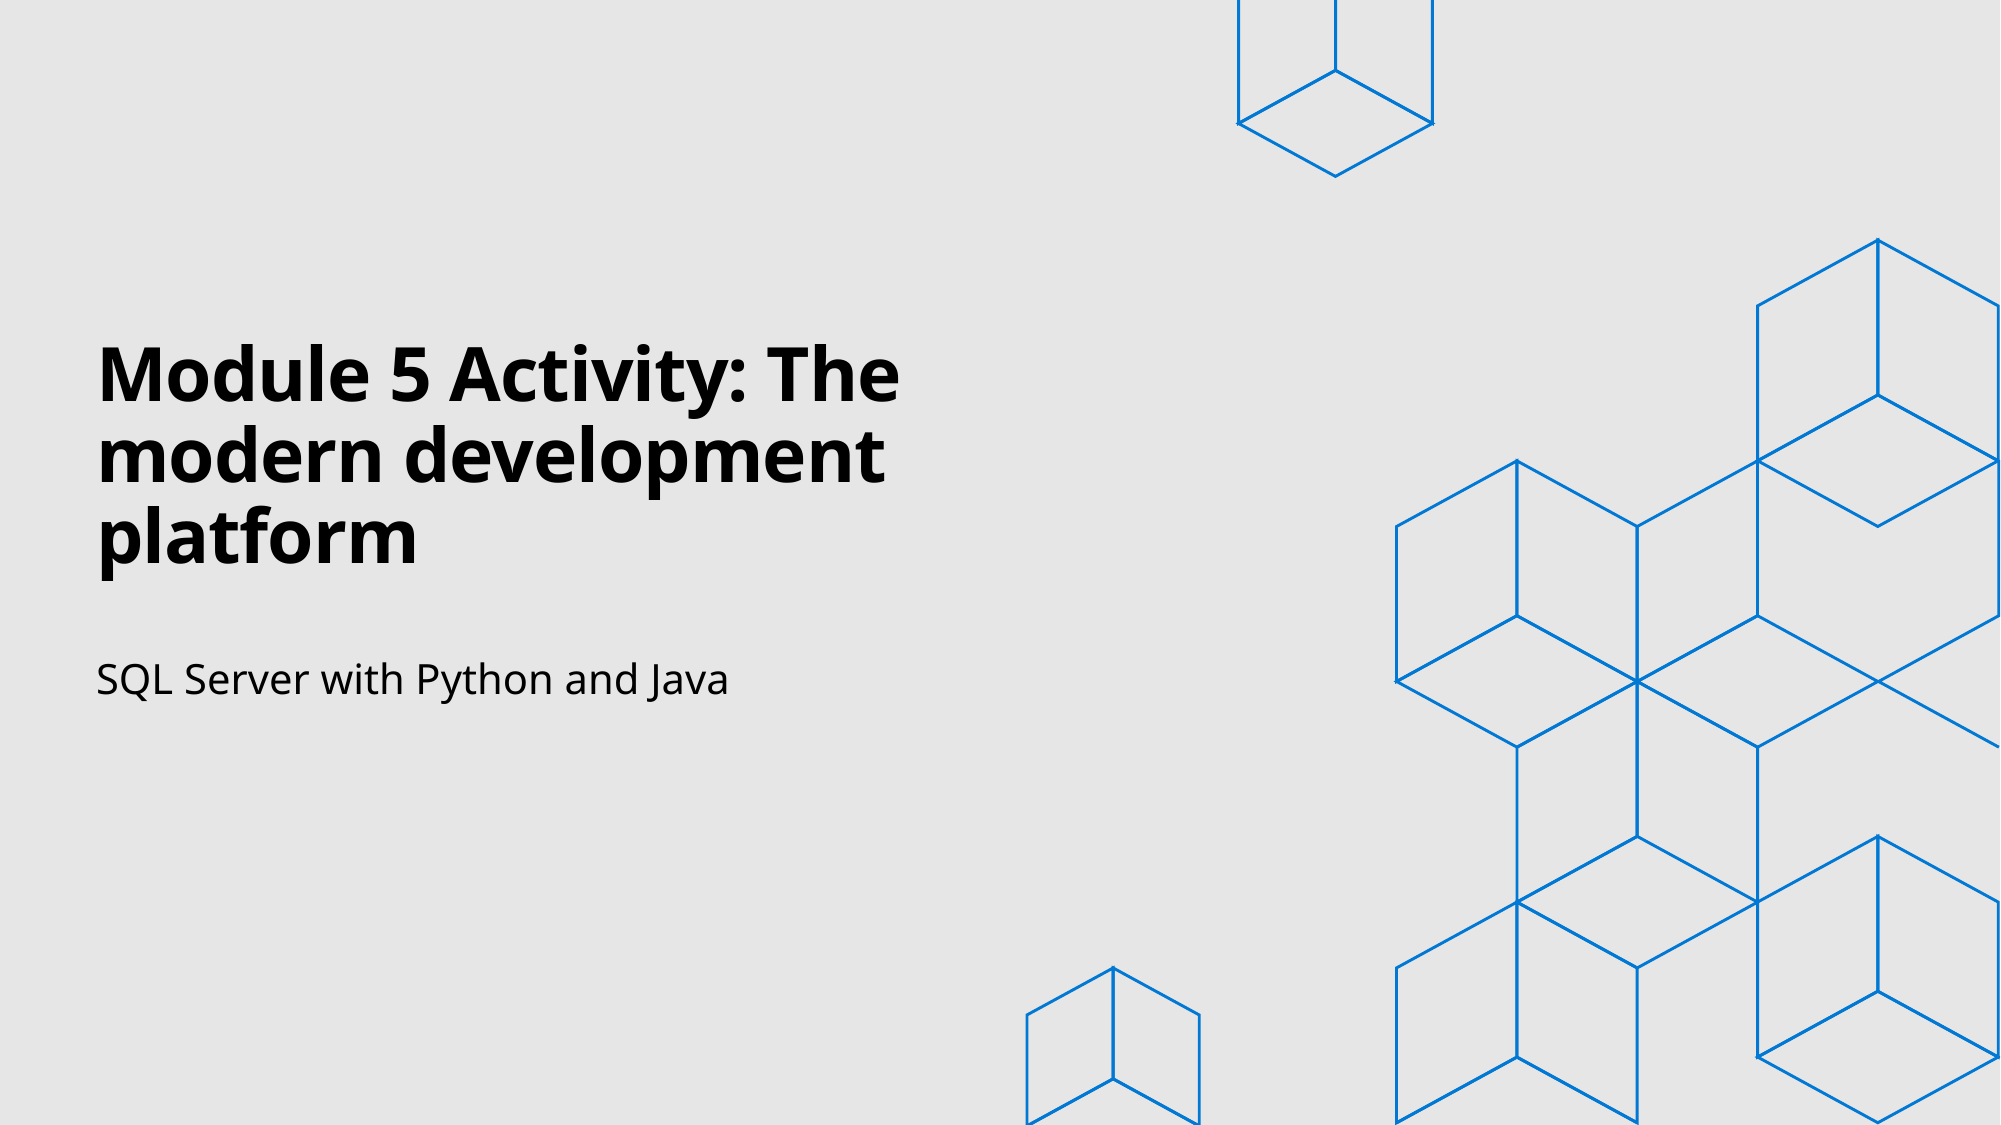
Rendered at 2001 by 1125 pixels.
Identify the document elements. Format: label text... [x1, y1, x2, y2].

list SQL Server with Python and Java [96, 652, 1146, 703]
title Module 5 Activity: The modern development platform [96, 415, 1146, 580]
